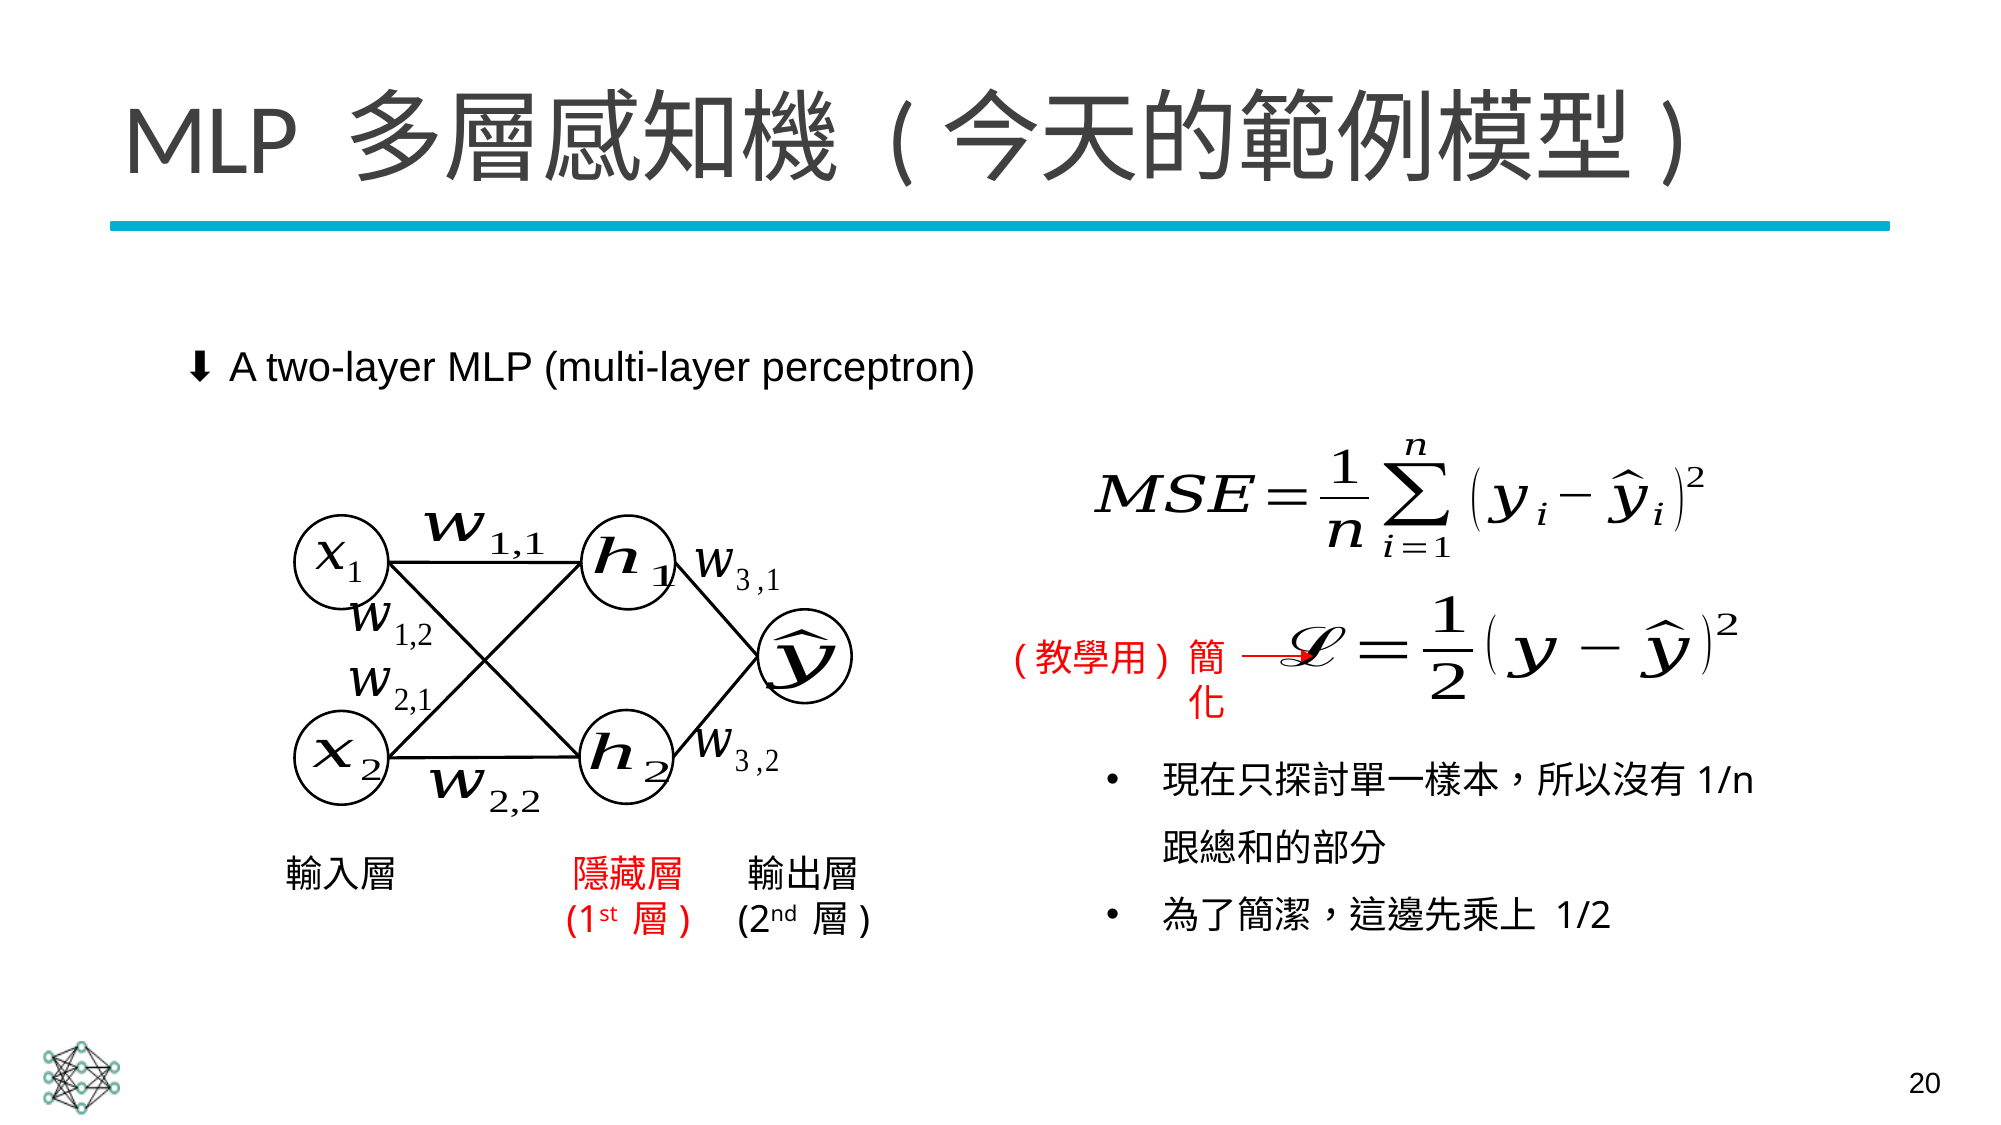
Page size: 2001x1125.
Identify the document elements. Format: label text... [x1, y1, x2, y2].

text_box (教學用) 簡化 [969, 626, 1241, 732]
title MLP 多層感知機 (今天的範例模型) [107, 58, 1899, 228]
text_box ⬇️ A two-layer MLP (multi-layer perceptron) [141, 332, 1018, 398]
text_box 隱藏層 (1st 層) [536, 842, 712, 948]
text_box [672, 655, 759, 758]
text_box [387, 567, 582, 756]
text_box [579, 708, 674, 806]
text_box 輸入層 [249, 842, 434, 903]
text_box 現在只探討單一樣本，所以沒有1/n 跟總和的部分 為了簡潔，這邊先乘上 1/2 [1091, 726, 1781, 944]
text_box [674, 561, 759, 653]
text_box 輸出層 (2nd 層) [712, 842, 896, 948]
picture [43, 1041, 120, 1116]
text_box [580, 514, 677, 611]
text_box [293, 514, 390, 611]
text_box [293, 709, 389, 806]
slide_number 20 [1740, 1052, 1957, 1113]
text_box [766, 608, 853, 705]
